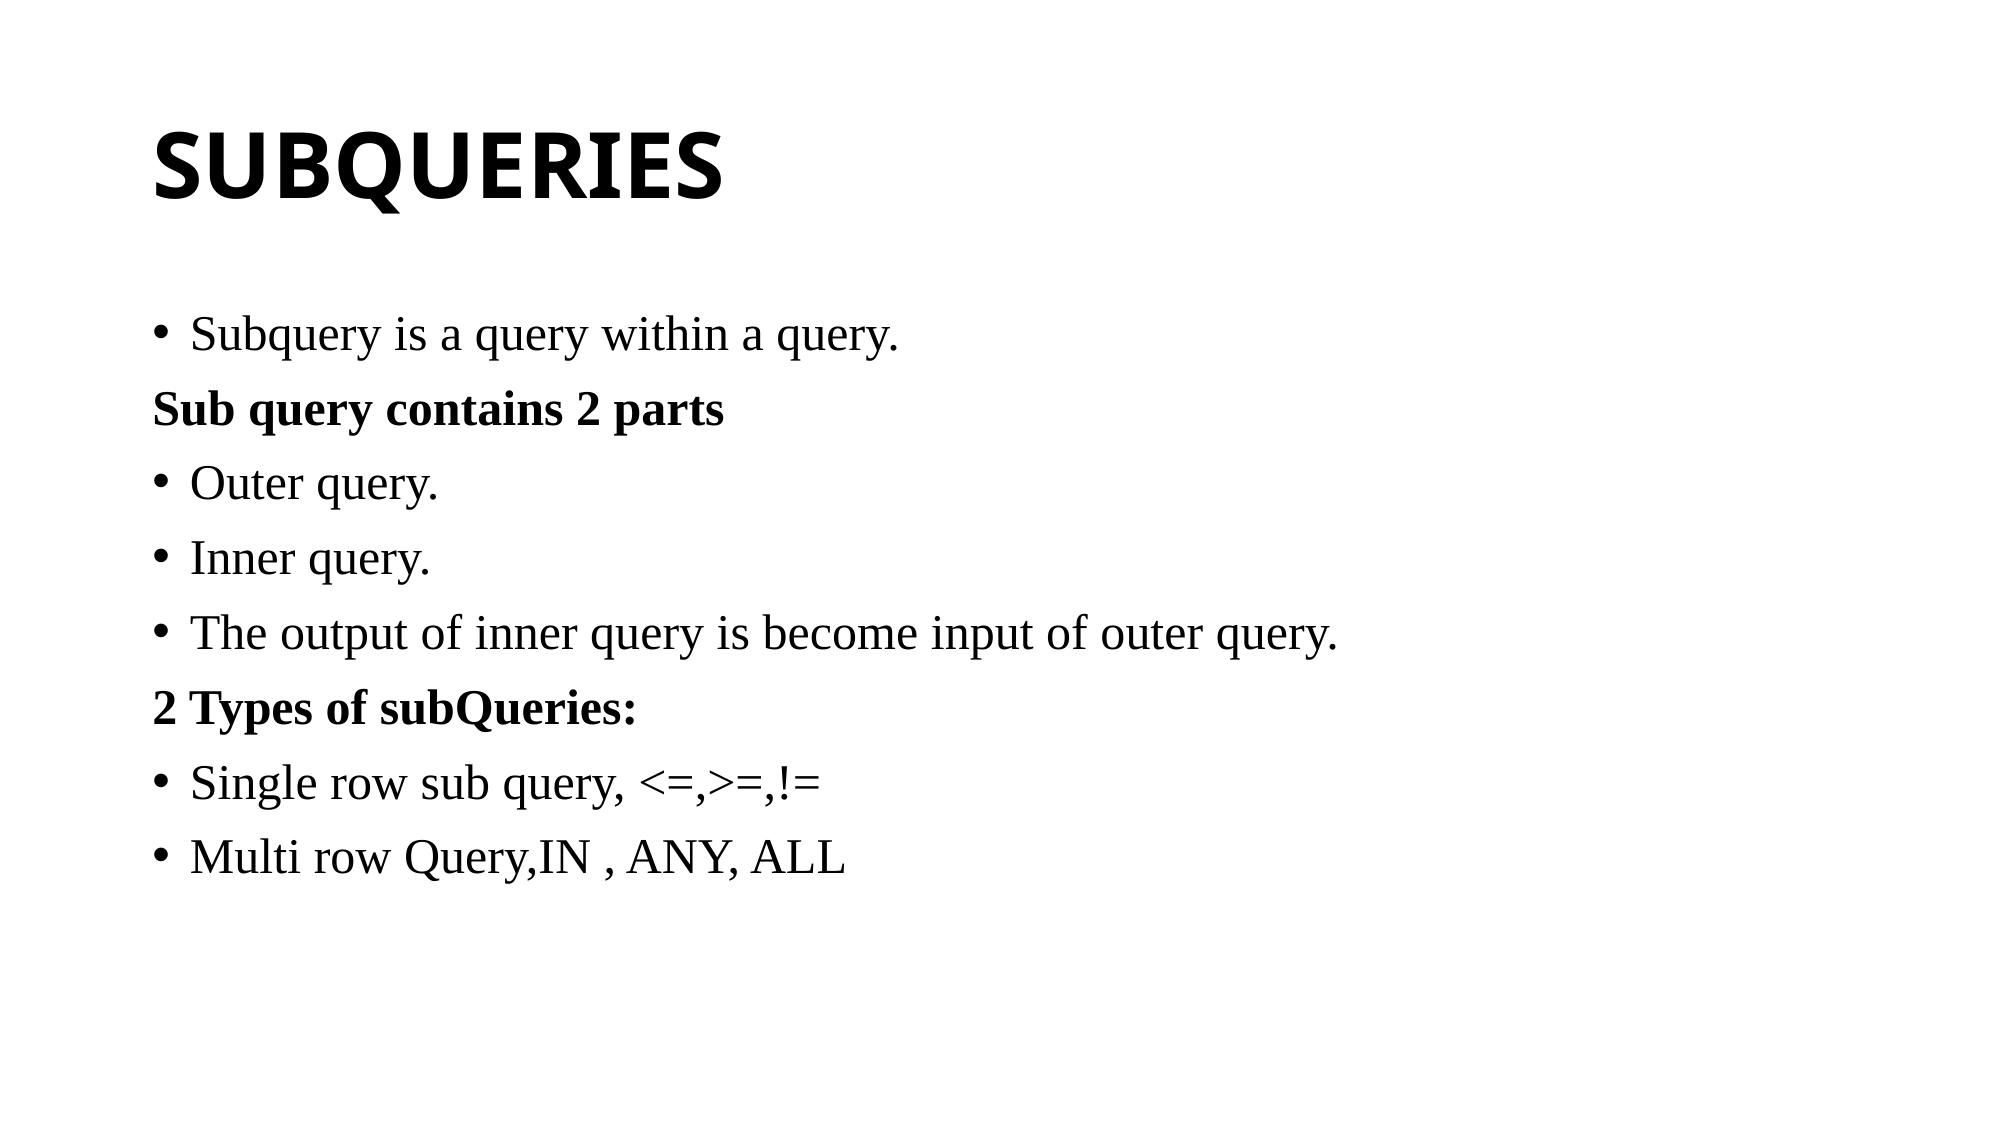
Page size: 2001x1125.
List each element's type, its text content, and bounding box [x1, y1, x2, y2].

title SUBQUERIES [137, 59, 1863, 278]
list Subquery is a query within a query. Sub query contains 2 parts Outer query. Inner query. The output of inner query is become input of outer query. 2 Types of subQueries: Single row sub query, <=,>=,!= Multi row Query,IN , ANY, ALL [137, 299, 1863, 1014]
